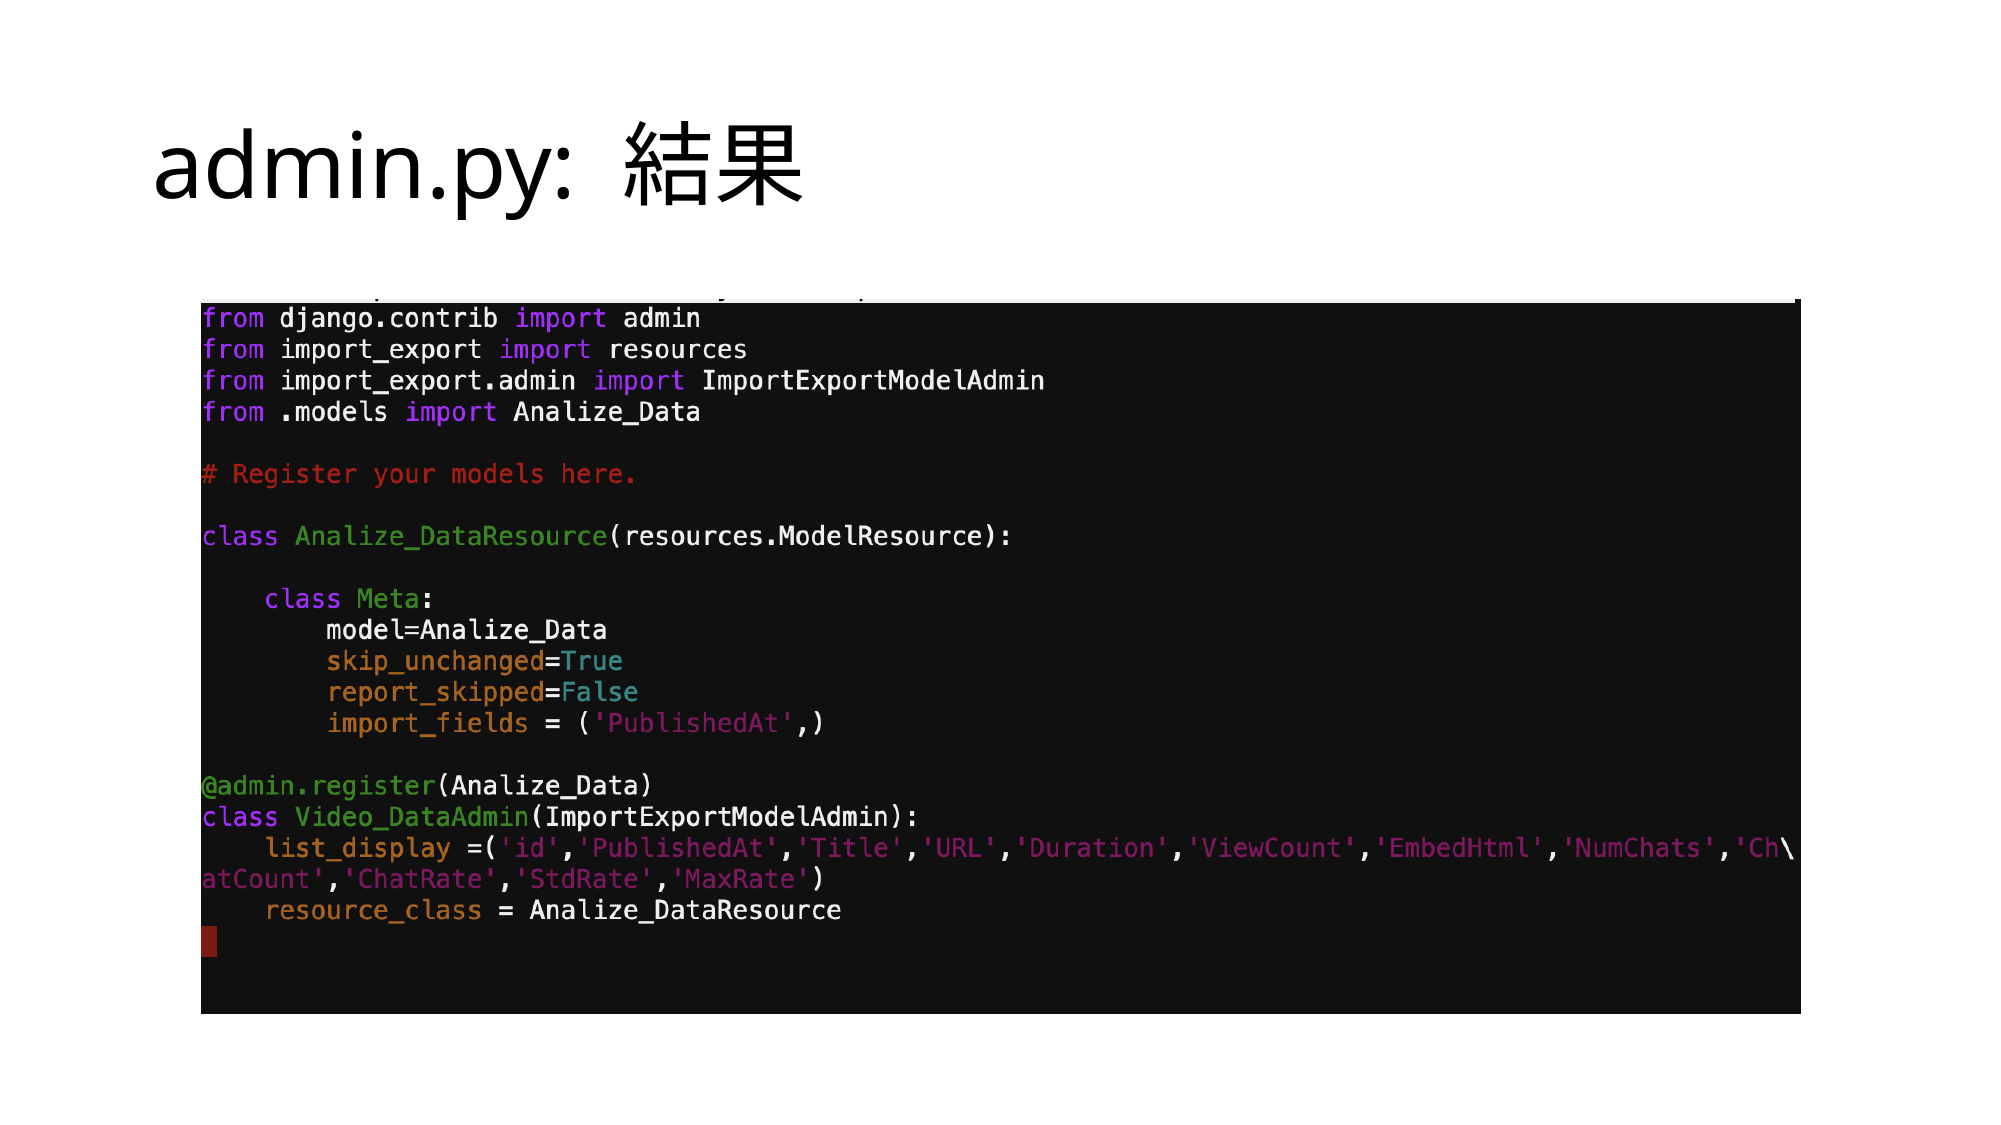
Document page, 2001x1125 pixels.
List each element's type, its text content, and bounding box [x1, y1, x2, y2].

title admin.py: 結果 [137, 59, 1863, 278]
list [199, 299, 1801, 1014]
